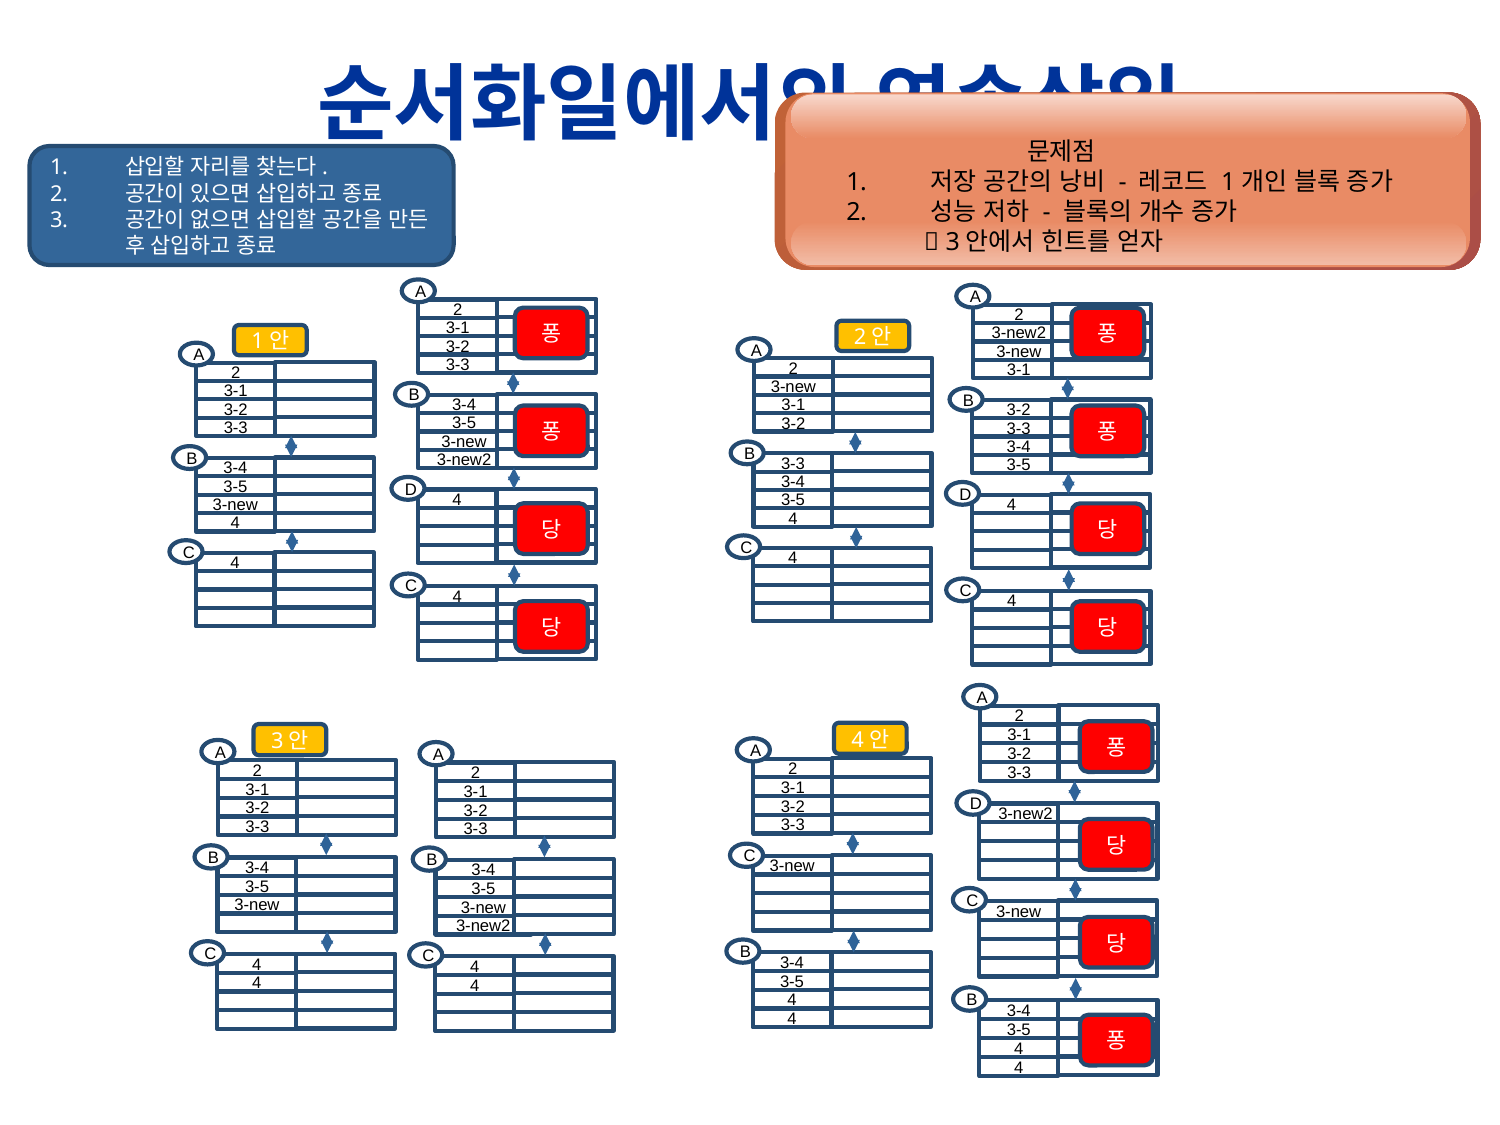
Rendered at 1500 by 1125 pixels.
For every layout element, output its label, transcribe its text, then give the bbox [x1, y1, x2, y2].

text_box 삽입할 자리를 찾는다. 공간이 있으면 삽입하고 종료 공간이 없으면 삽입할 공간을 만든 후 삽입하고 종료 [27, 143, 456, 268]
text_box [169, 279, 597, 660]
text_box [190, 684, 1159, 1077]
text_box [726, 284, 1152, 665]
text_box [774, 92, 1481, 271]
text_box 순서화일에서의 연속삽입 [0, 37, 1500, 163]
